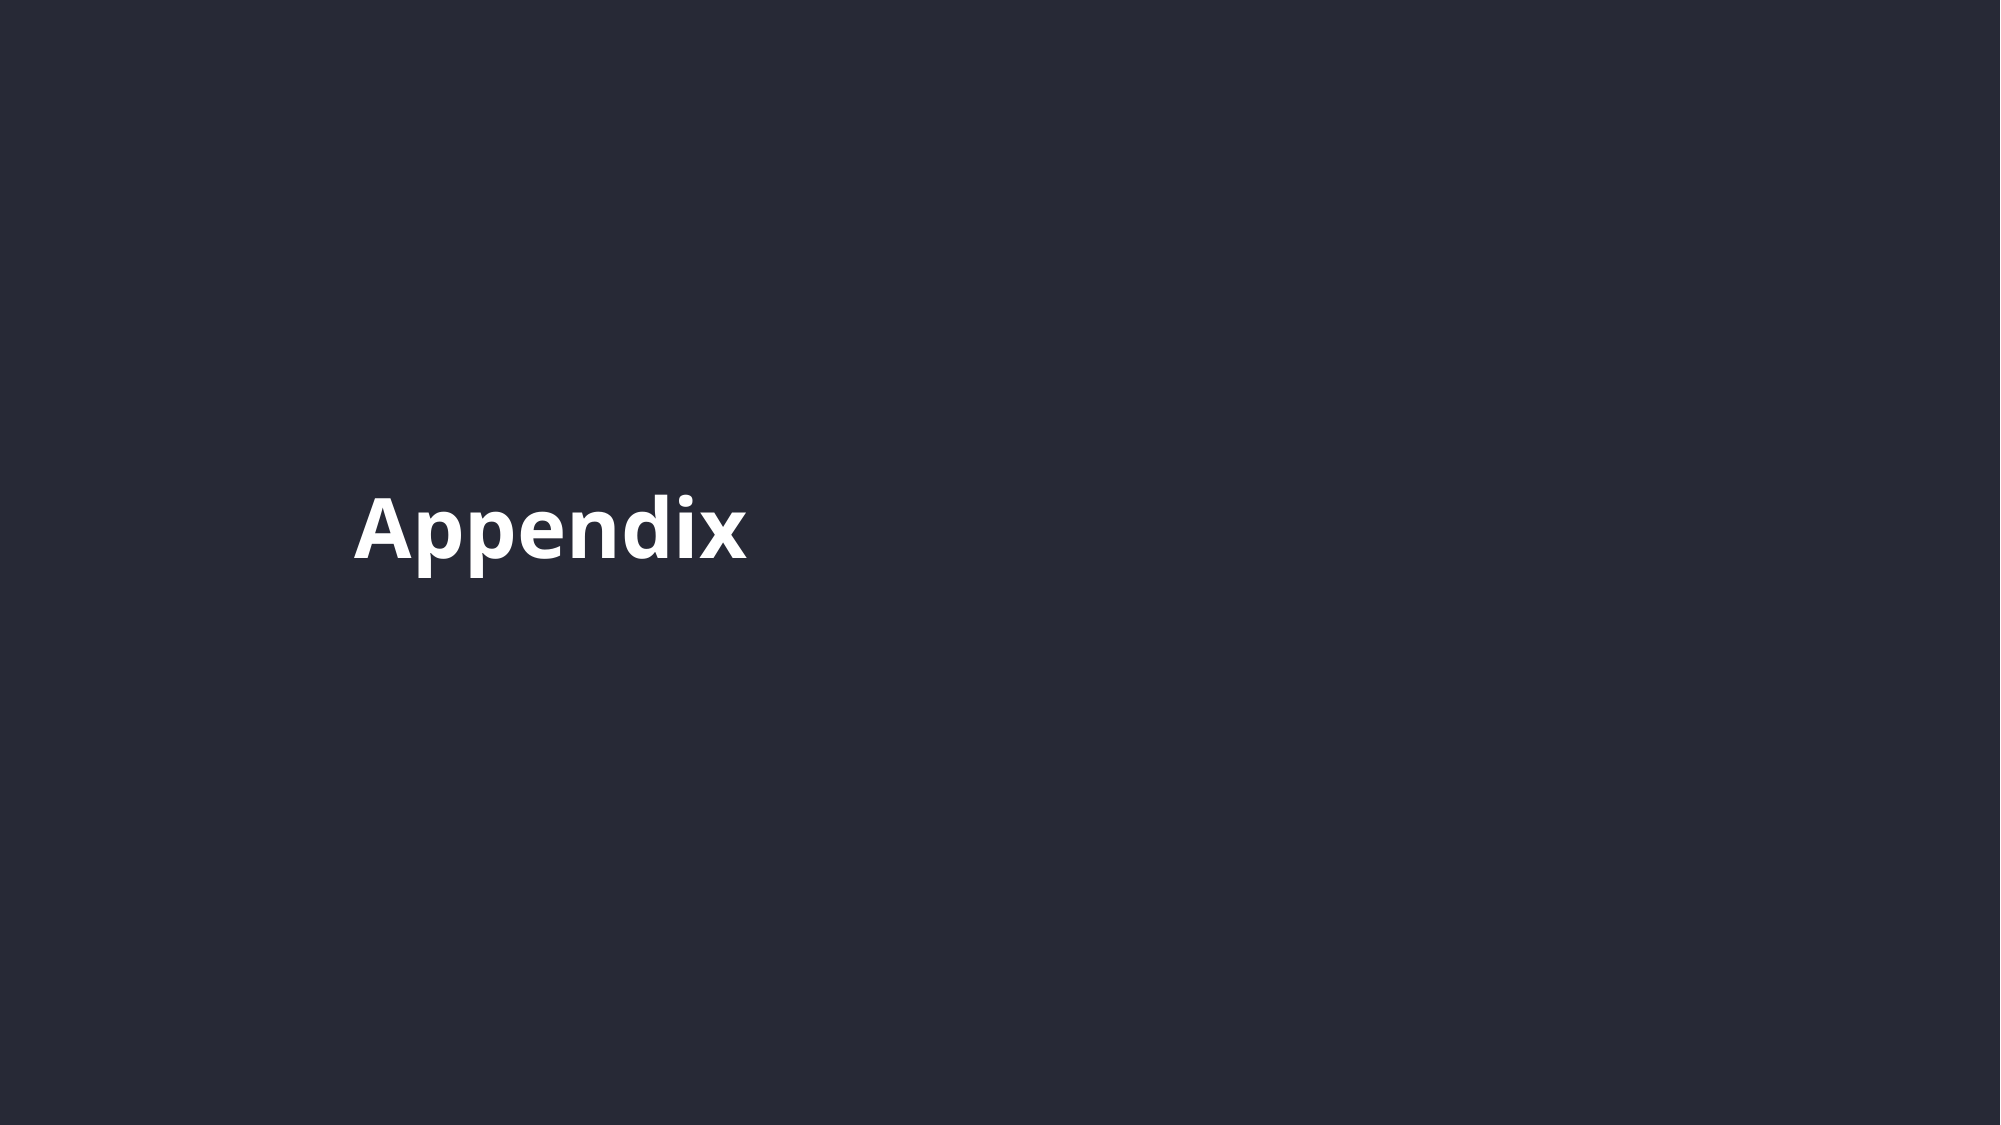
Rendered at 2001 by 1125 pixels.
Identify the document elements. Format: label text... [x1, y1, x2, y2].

title Appendix [339, 422, 2000, 641]
